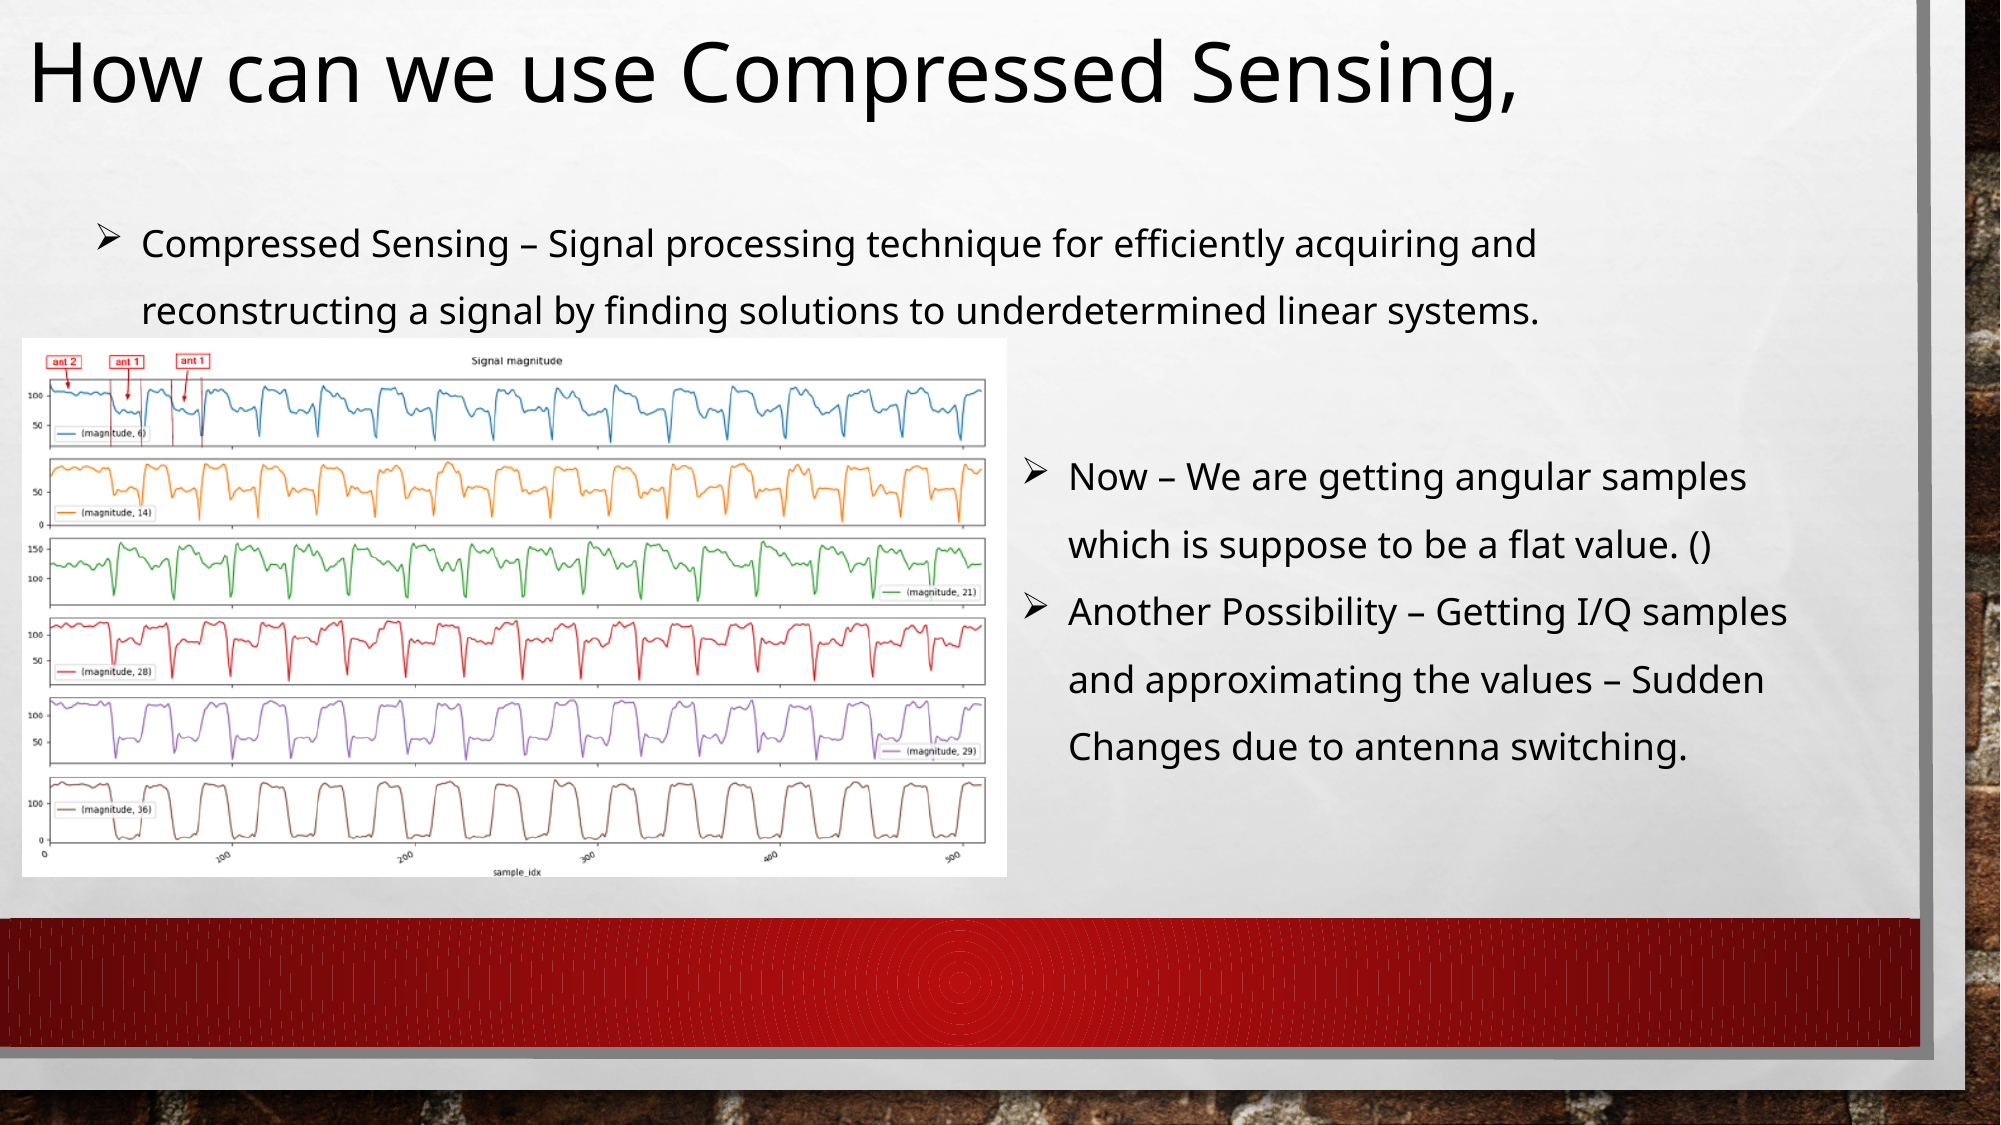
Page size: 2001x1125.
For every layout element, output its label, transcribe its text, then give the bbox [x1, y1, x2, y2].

text_box How can we use Compressed Sensing, [12, 11, 1538, 127]
text_box Compressed Sensing – Signal processing technique for efficiently acquiring and reconstructing a signal by finding solutions to underdetermined linear systems. [79, 189, 1799, 385]
picture [0, 0, 2000, 1125]
picture [21, 337, 1007, 877]
text_box Now – We are getting angular samples which is suppose to be a flat value. () Another Possibility – Getting I/Q samples and approximating the values – Sudden Changes due to antenna switching. [1007, 423, 1853, 821]
